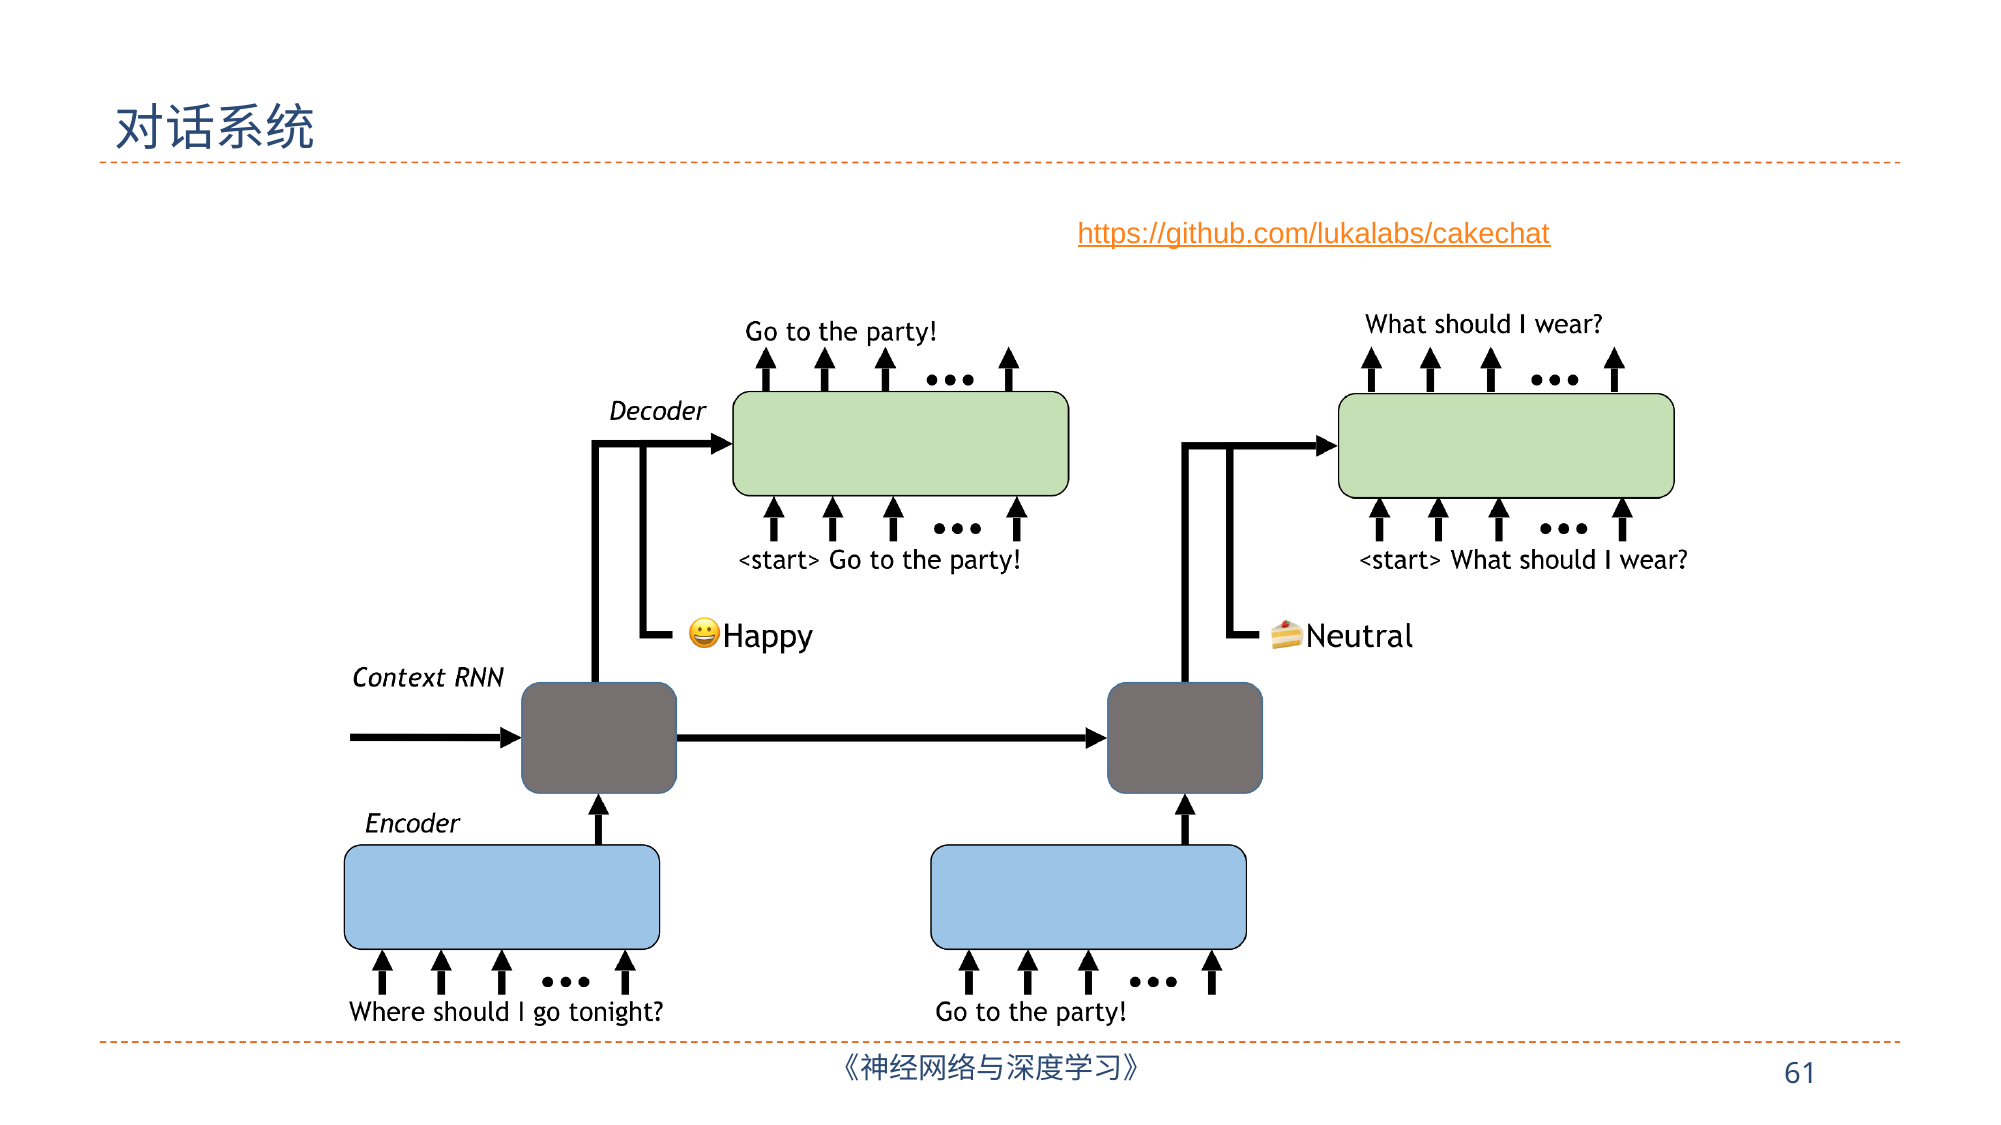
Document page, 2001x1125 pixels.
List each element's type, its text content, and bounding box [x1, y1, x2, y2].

title 对话系统 [99, 24, 1900, 164]
text_box https://github.com/lukalabs/cakechat [1062, 207, 1566, 237]
picture [312, 237, 1726, 1033]
